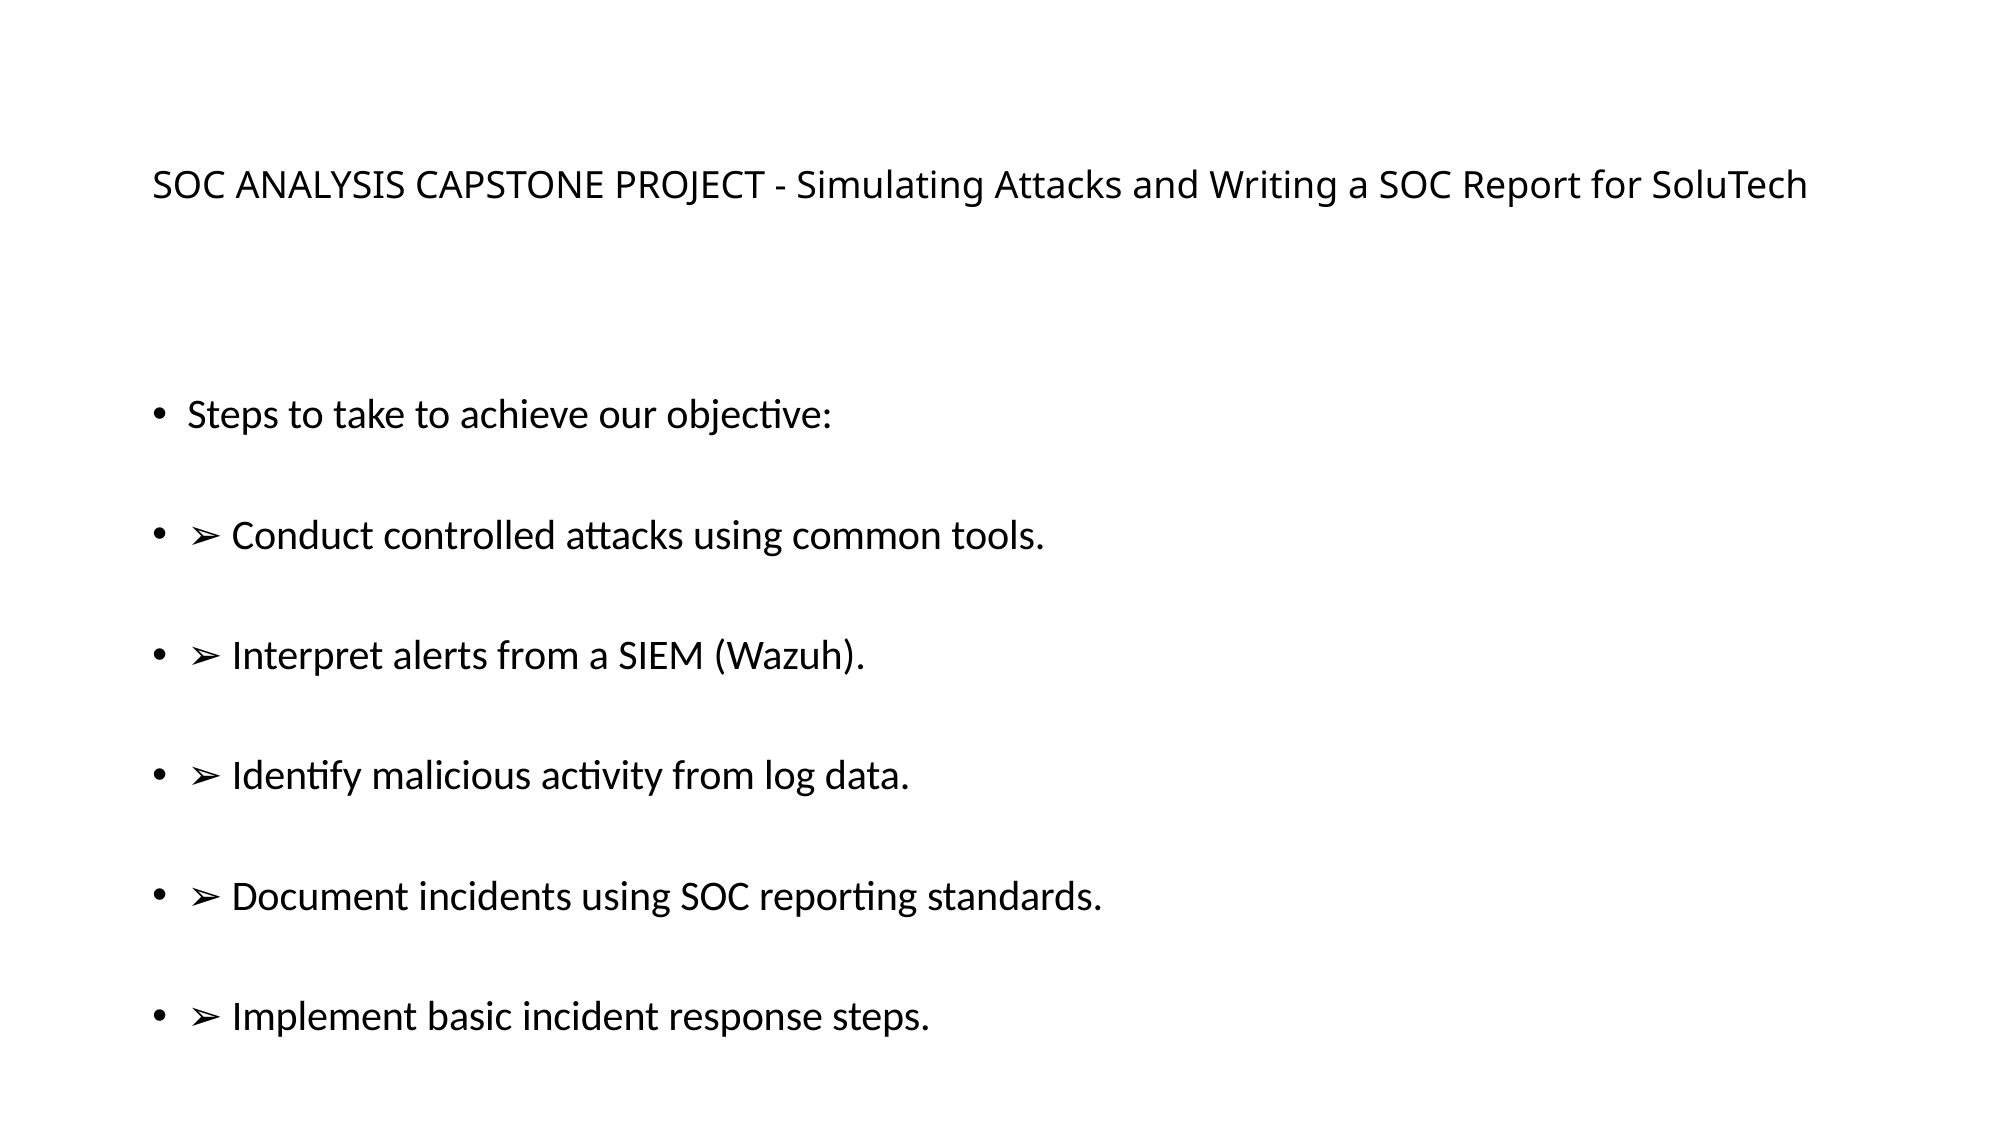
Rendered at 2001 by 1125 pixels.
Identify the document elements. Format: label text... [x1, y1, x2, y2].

list Steps to take to achieve our objective: ➢ Conduct controlled attacks using common tools. ➢ Interpret alerts from a SIEM (Wazuh). ➢ Identify malicious activity from log data. ➢ Document incidents using SOC reporting standards. ➢ Implement basic incident response steps. [137, 320, 1863, 1049]
title SOC ANALYSIS CAPSTONE PROJECT - Simulating Attacks and Writing a SOC Report for SoluTech [137, 59, 1863, 278]
